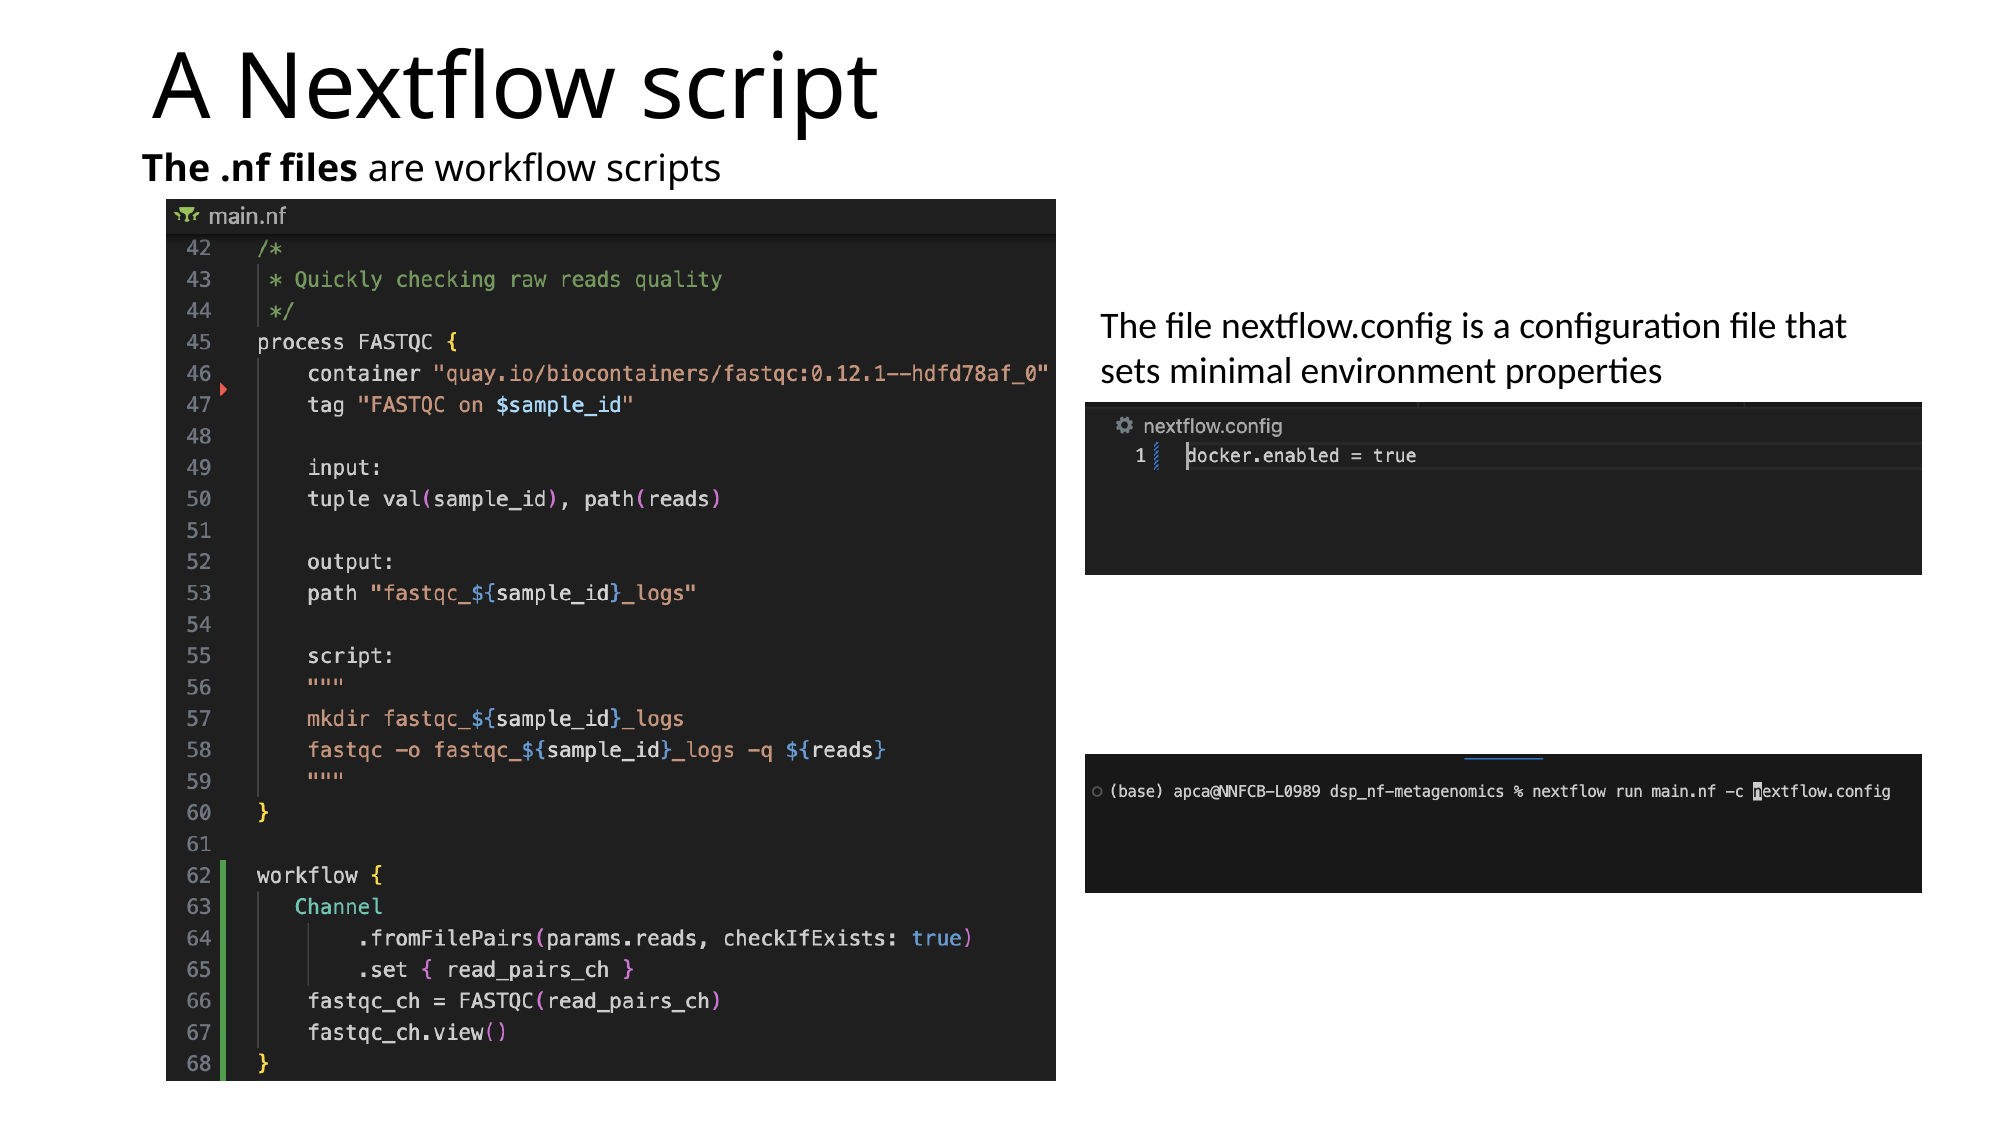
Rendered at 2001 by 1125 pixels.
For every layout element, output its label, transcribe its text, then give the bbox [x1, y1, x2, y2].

picture [1085, 754, 1922, 893]
text_box The file nextflow.config is a configuration file that sets minimal environment properties [1085, 294, 1898, 399]
title A Nextflow script [137, 0, 1863, 198]
picture [166, 199, 1056, 1081]
text_box The .nf files are workflow scripts [126, 136, 737, 197]
picture [1085, 402, 1922, 575]
